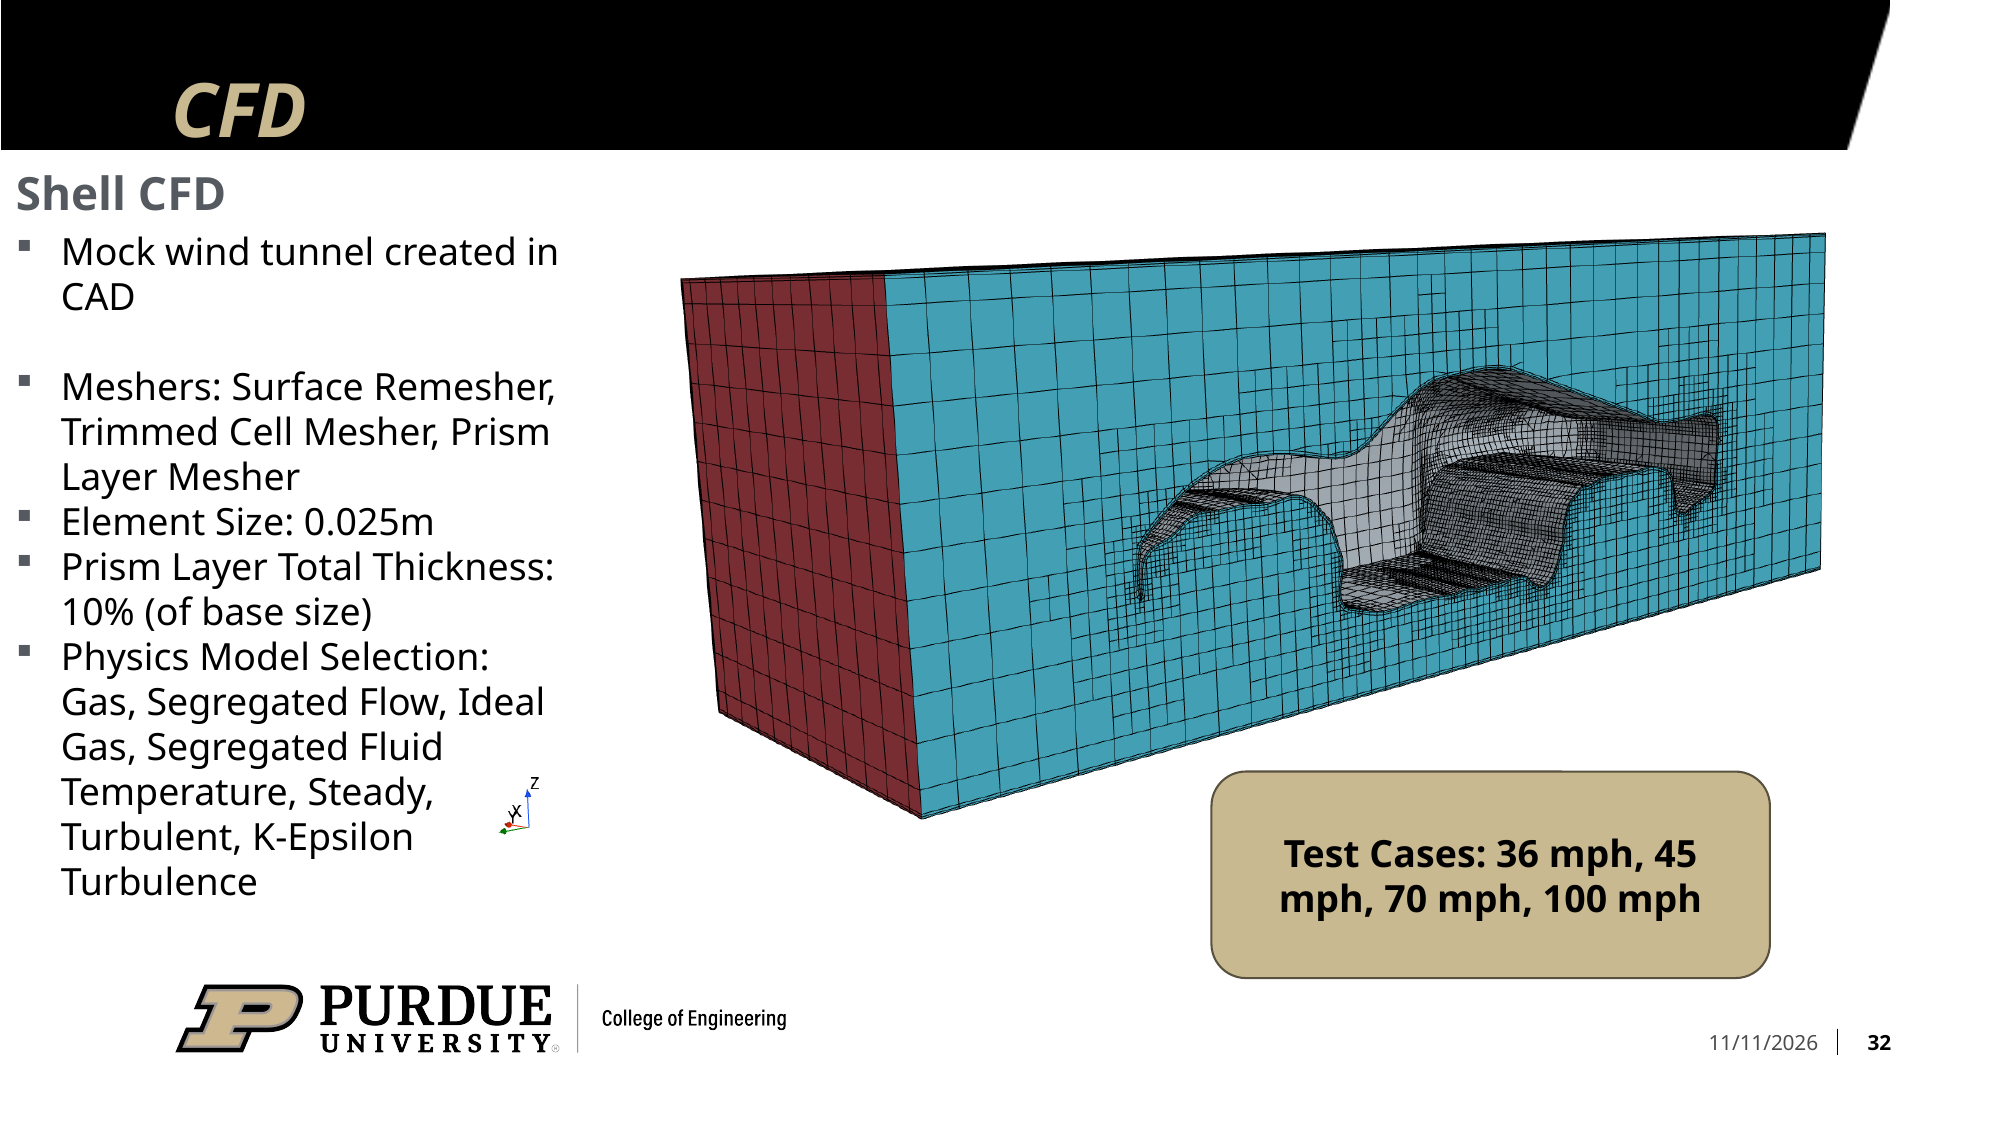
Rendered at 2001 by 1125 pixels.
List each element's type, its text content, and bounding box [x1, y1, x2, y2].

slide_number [1648, 1017, 1834, 1071]
list Mock wind tunnel created in CAD Meshers: Surface Remesher, Trimmed Cell Mesher, Prism Layer Mesher Element Size: 0.025m Prism Layer Total Thickness: 10% (of base size) Physics Model Selection: Gas, Segregated Flow, Ideal Gas, Segregated Fluid Temperature, Steady, Turbulent, K-Epsilon Turbulence [15, 228, 575, 961]
slide_number 32 [1839, 1013, 1920, 1074]
picture [496, 156, 1927, 863]
subtitle Shell CFD [15, 164, 496, 221]
text_box Test Cases: 36 mph, 45 mph, 70 mph, 100 mph [1210, 863, 1771, 980]
title CFD [168, 70, 1689, 160]
picture [175, 981, 890, 1057]
